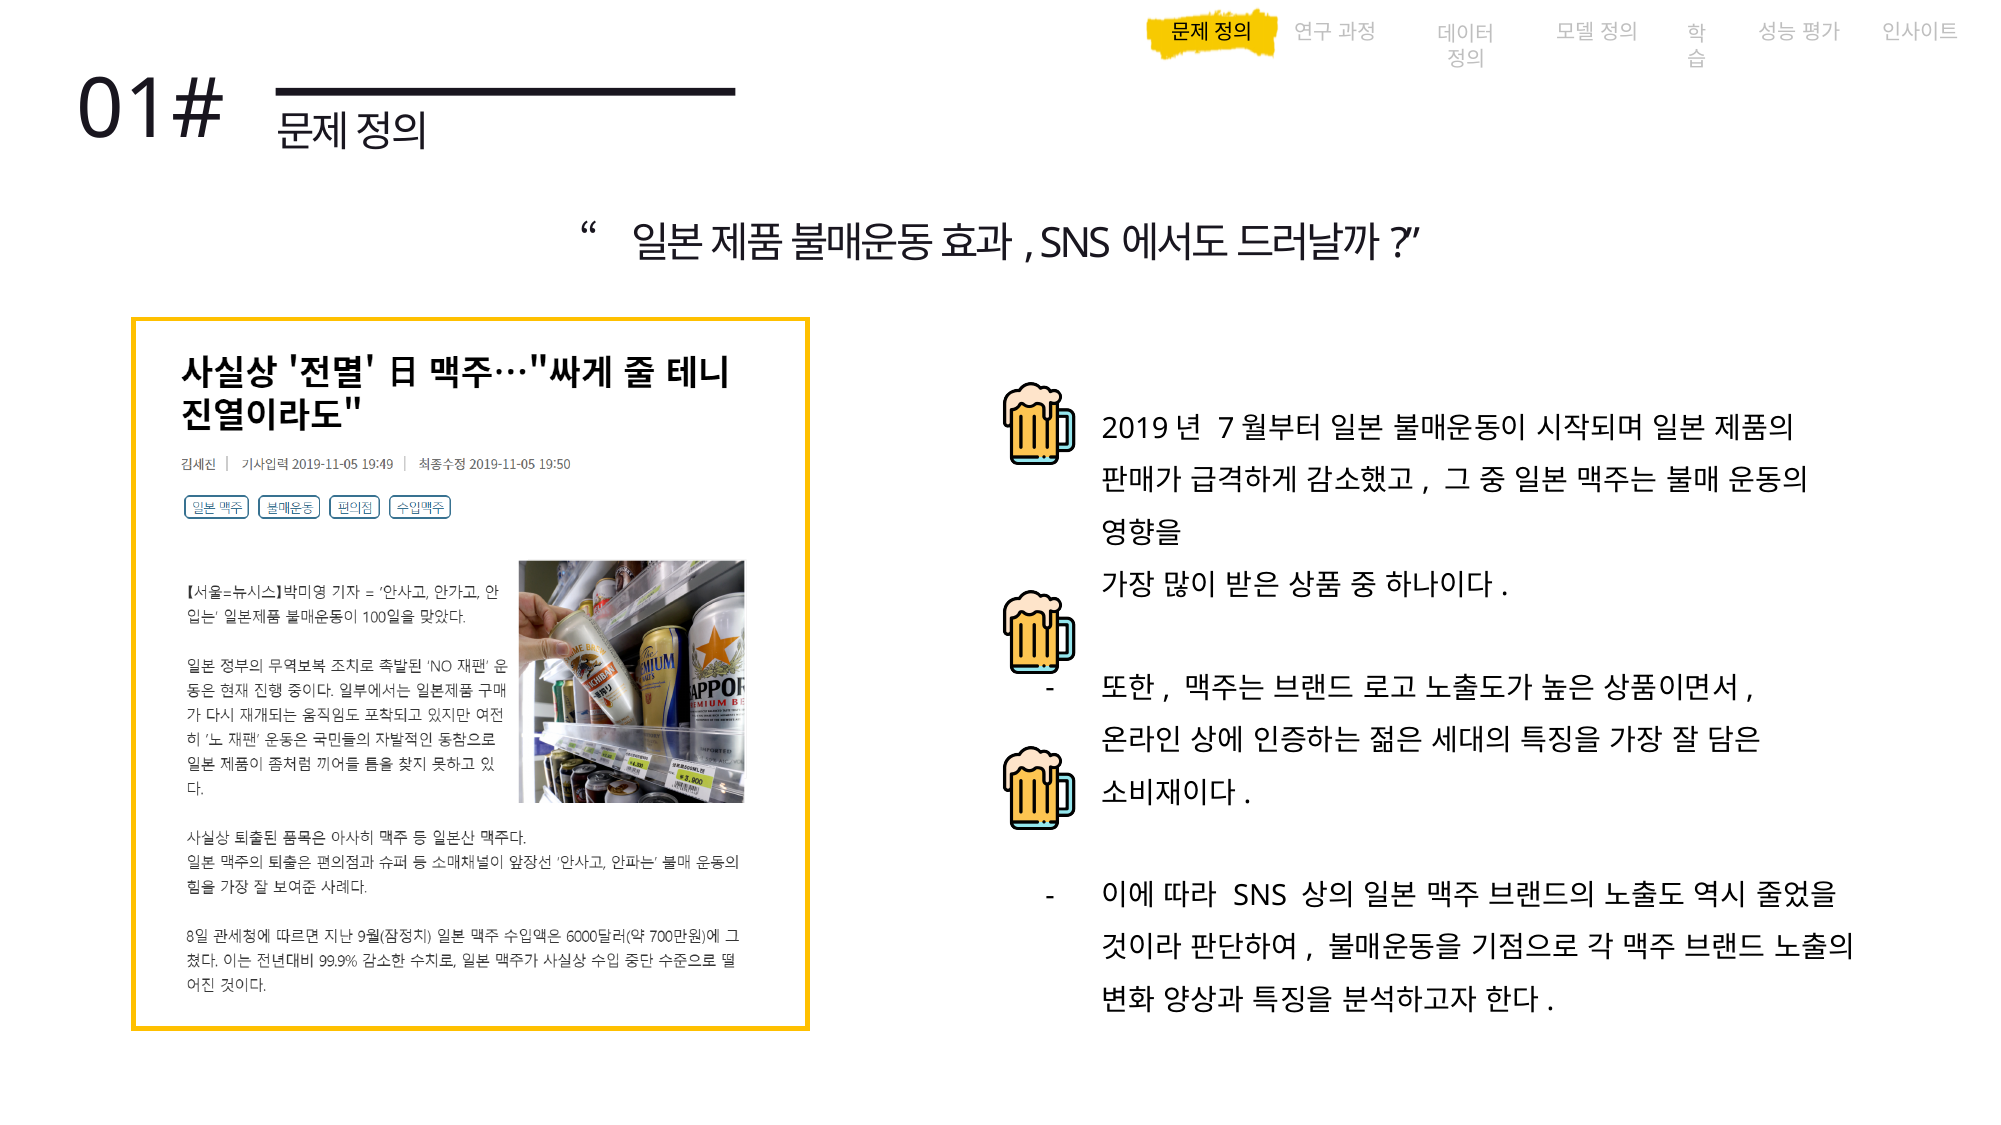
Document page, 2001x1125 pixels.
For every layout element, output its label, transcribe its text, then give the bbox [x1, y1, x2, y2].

text_box 데이터 정의 [1402, 5, 1531, 86]
picture [997, 746, 1081, 830]
text_box 성능 평가 [1739, 5, 1860, 56]
text_box 01# [61, 46, 241, 161]
picture [997, 590, 1081, 674]
text_box “일본 제품 불매운동 효과, SNS에서도 드러날까?” [564, 208, 1436, 273]
text_box 연구 과정 [1297, 5, 1393, 56]
text_box 문제 정의 [261, 97, 722, 162]
picture [1127, 0, 1297, 99]
text_box [275, 87, 737, 97]
text_box 학습 [1663, 5, 1730, 86]
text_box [142, 308, 882, 1014]
text_box 모델 정의 [1540, 5, 1655, 56]
picture [997, 382, 1081, 465]
text_box [132, 318, 808, 1029]
text_box 인사이트 [1863, 5, 1978, 56]
text_box 2019년 7월부터 일본 불매운동이 시작되며 일본 제품의 판매가 급격하게 감소했고, 그 중 일본 맥주는 불매 운동의 영향을 가장 많이 받은 상품 중 하나이다. 또한, 맥주는 브랜드 로고 노출도가 높은 상품이면서, 온라인 상에 인증하는 젊은 세대의 특징을 가장 잘 담은 소비재이다. 이에 따라 SNS 상의 일본 맥주 브랜드의 노출도 역시 줄었을 것이라 판단하여, 불매운동을 기점으로 각 맥주 브랜드 노출의 변화 양상과 특징을 분석하고자 한다. [1011, 376, 1883, 1054]
